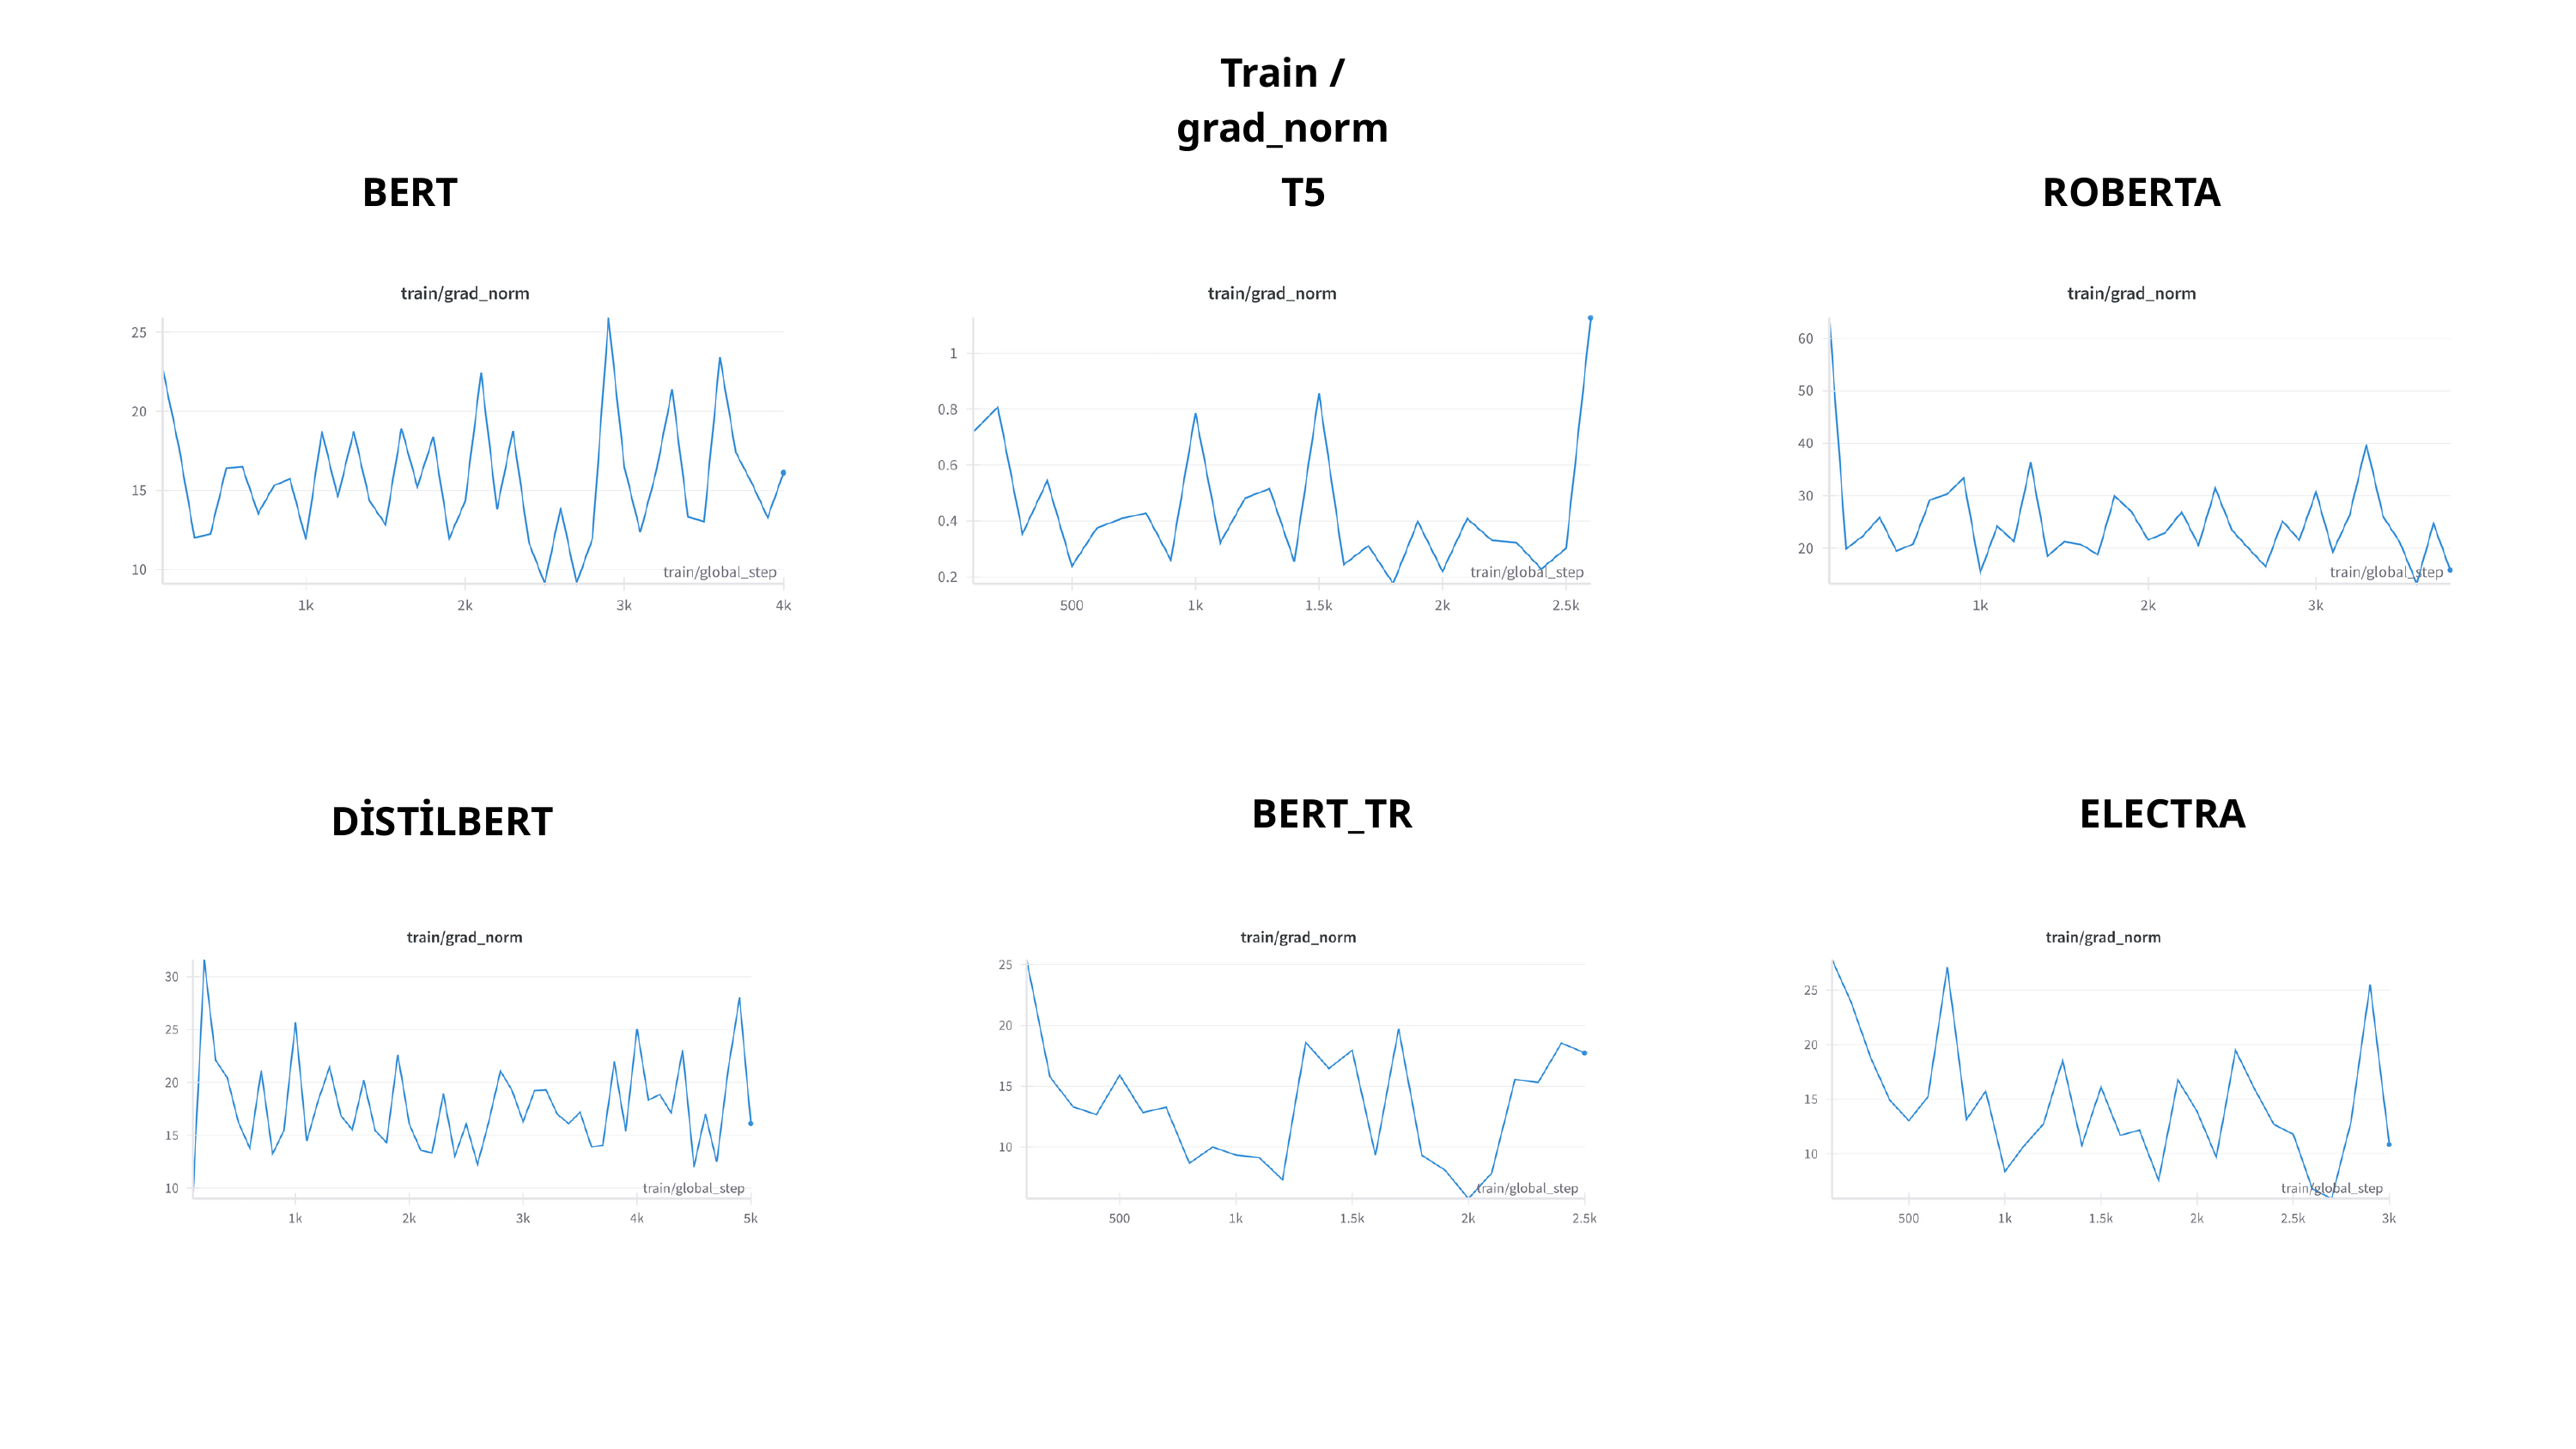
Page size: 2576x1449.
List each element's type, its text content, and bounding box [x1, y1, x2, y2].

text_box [113, 158, 2484, 1241]
text_box Train / grad_norm [1115, 39, 1451, 150]
